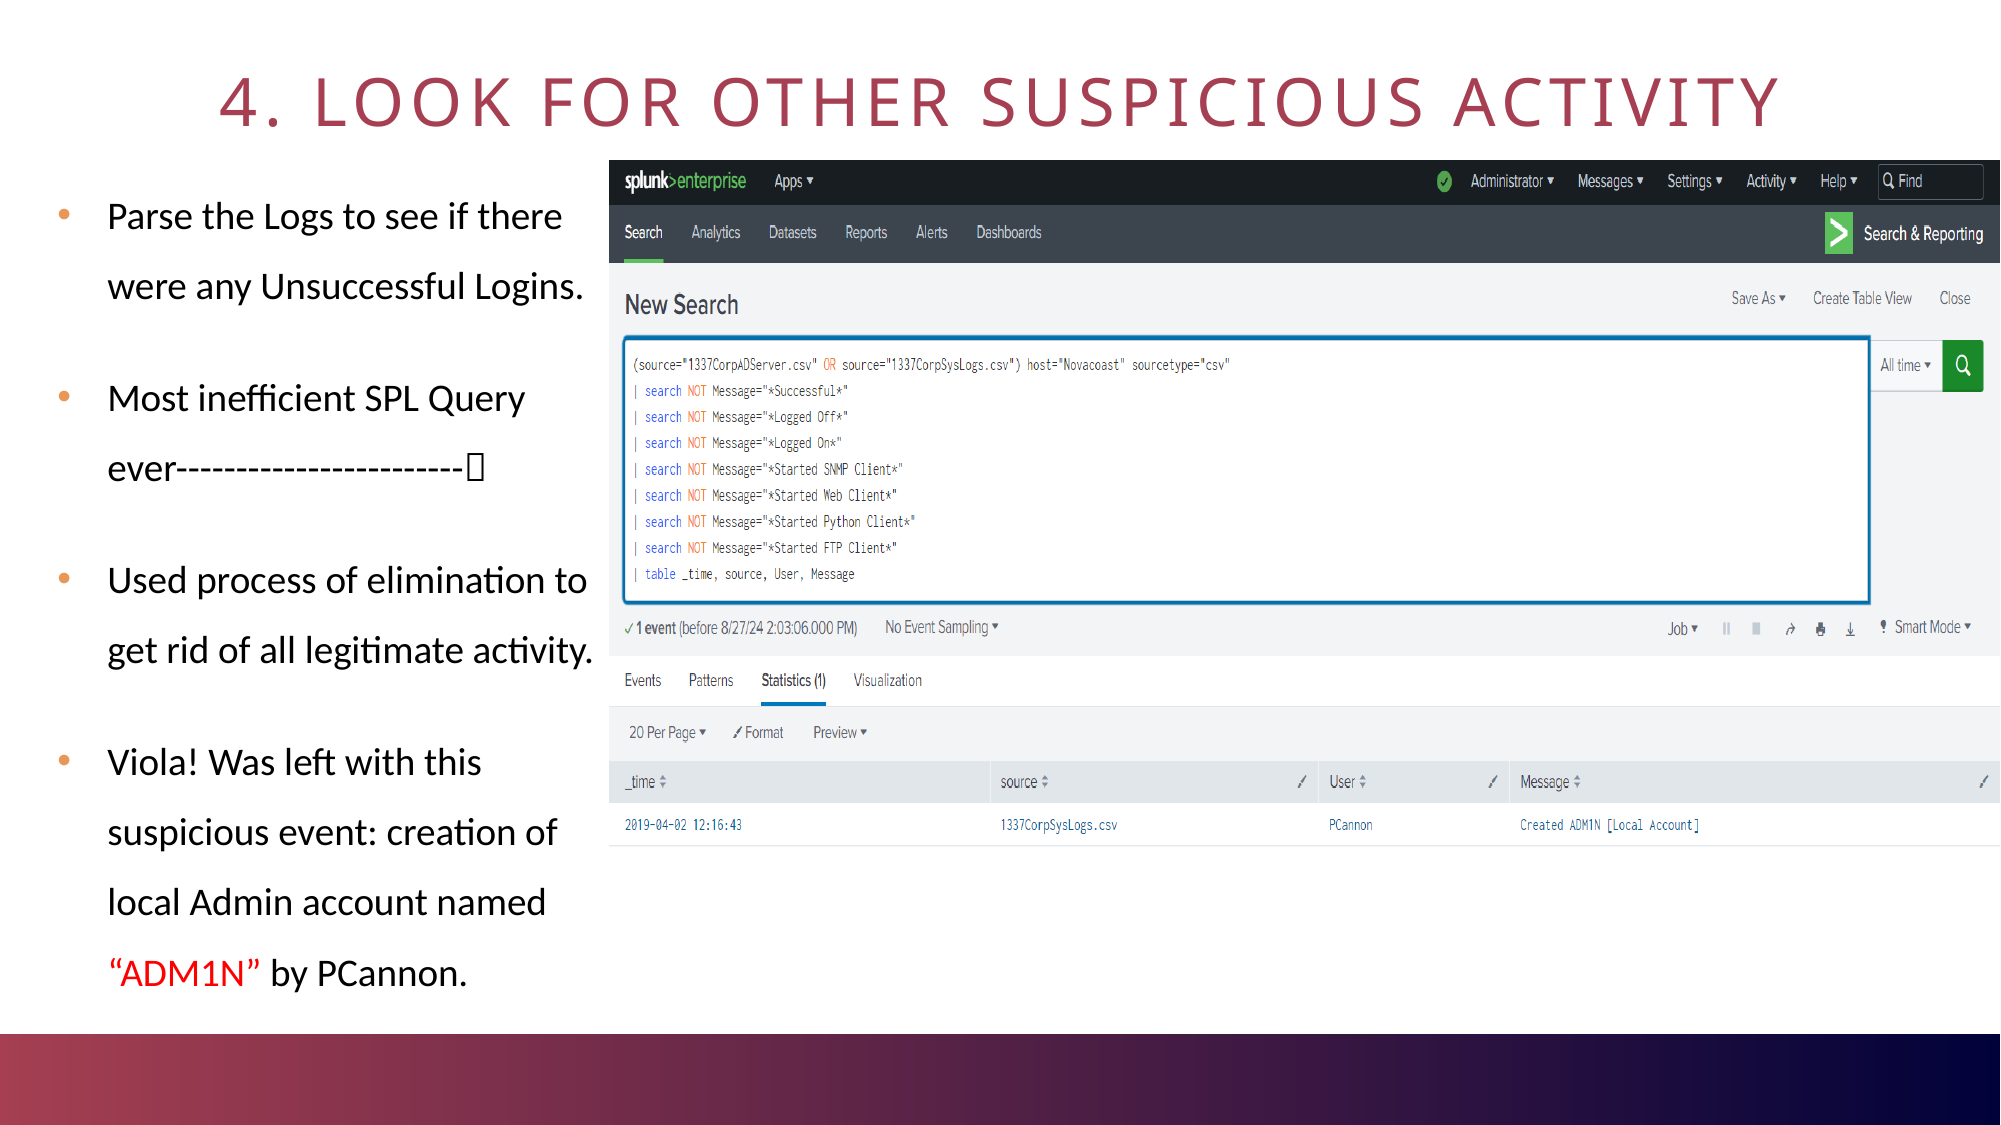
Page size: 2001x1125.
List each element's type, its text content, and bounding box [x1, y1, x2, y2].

list Parse the Logs to see if there were any Unsuccessful Logins. Most inefficient SPL Query ever------------------------ Used process of elimination to get rid of all legitimate activity. Viola! Was left with this suspicious event: creation of local Admin account named “ADM1N” by PCannon. [42, 159, 609, 1033]
title 4. Look for other suspicious activity [137, 60, 1863, 151]
text_box [0, 1033, 2000, 1125]
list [609, 158, 2000, 1035]
